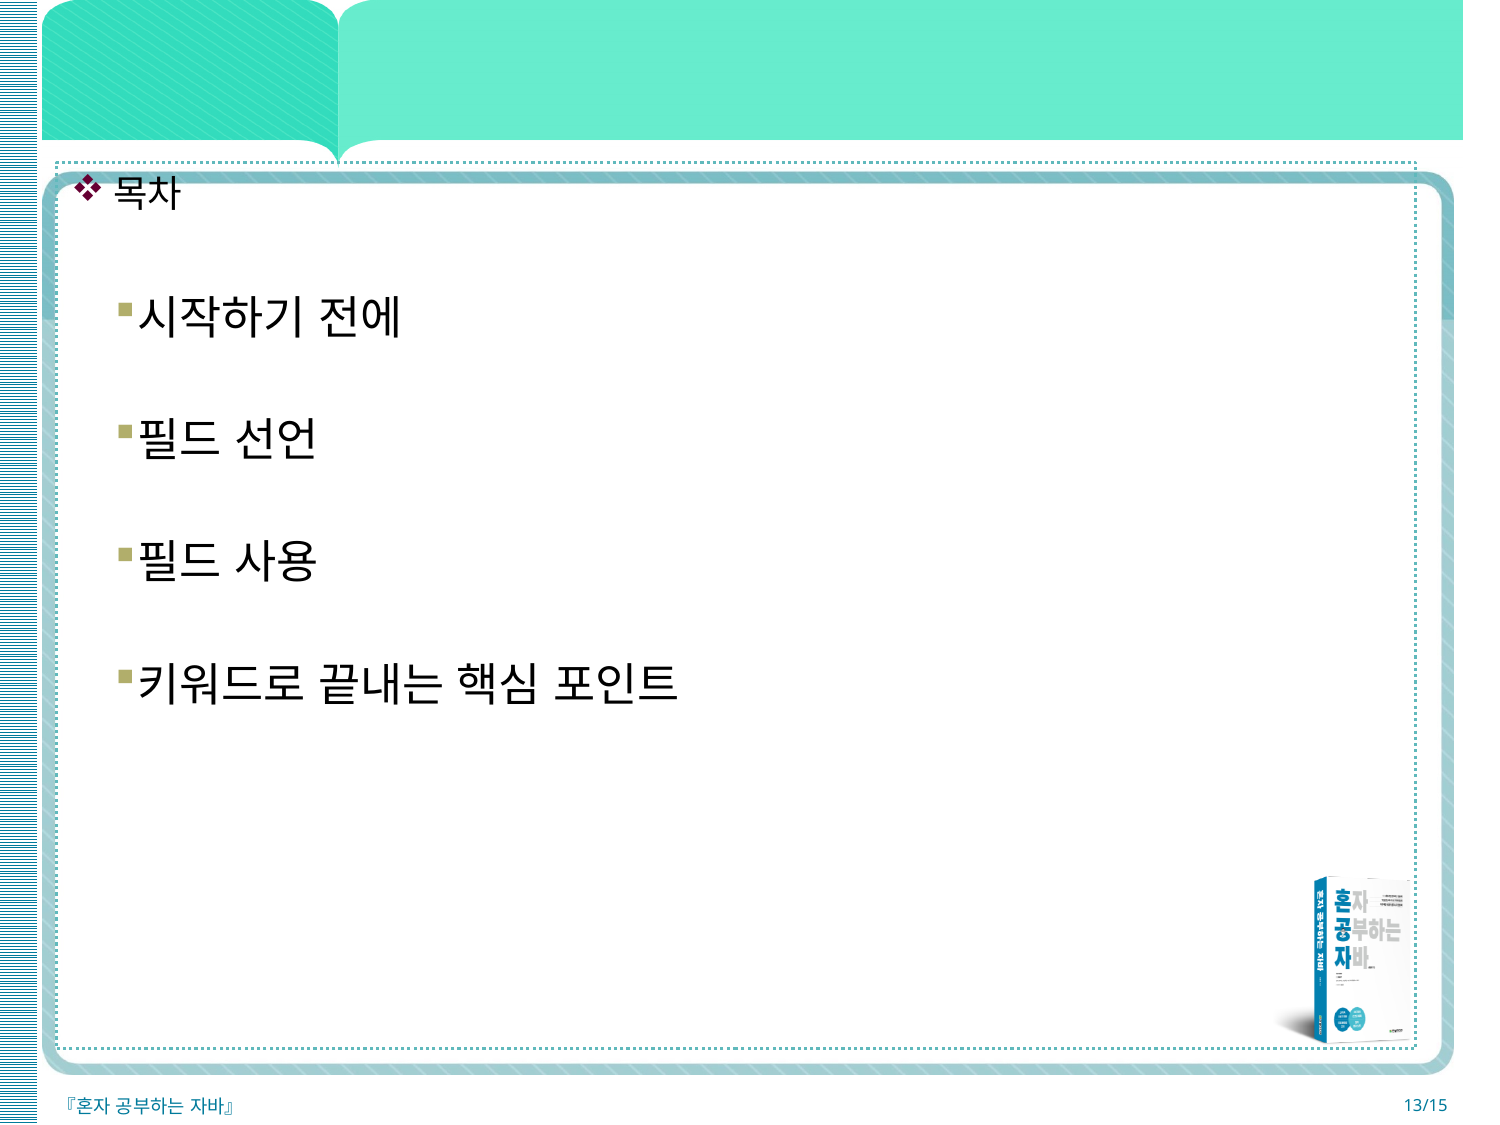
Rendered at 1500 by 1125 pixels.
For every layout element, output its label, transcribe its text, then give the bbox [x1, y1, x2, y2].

picture [225, 1102, 232, 1115]
picture [42, 0, 1488, 1122]
picture [68, 1097, 75, 1110]
picture [116, 1102, 131, 1107]
list 목차 시작하기 전에 필드 선언 필드 사용 키워드로 끝내는 핵심 포인트 [55, 161, 1417, 1050]
